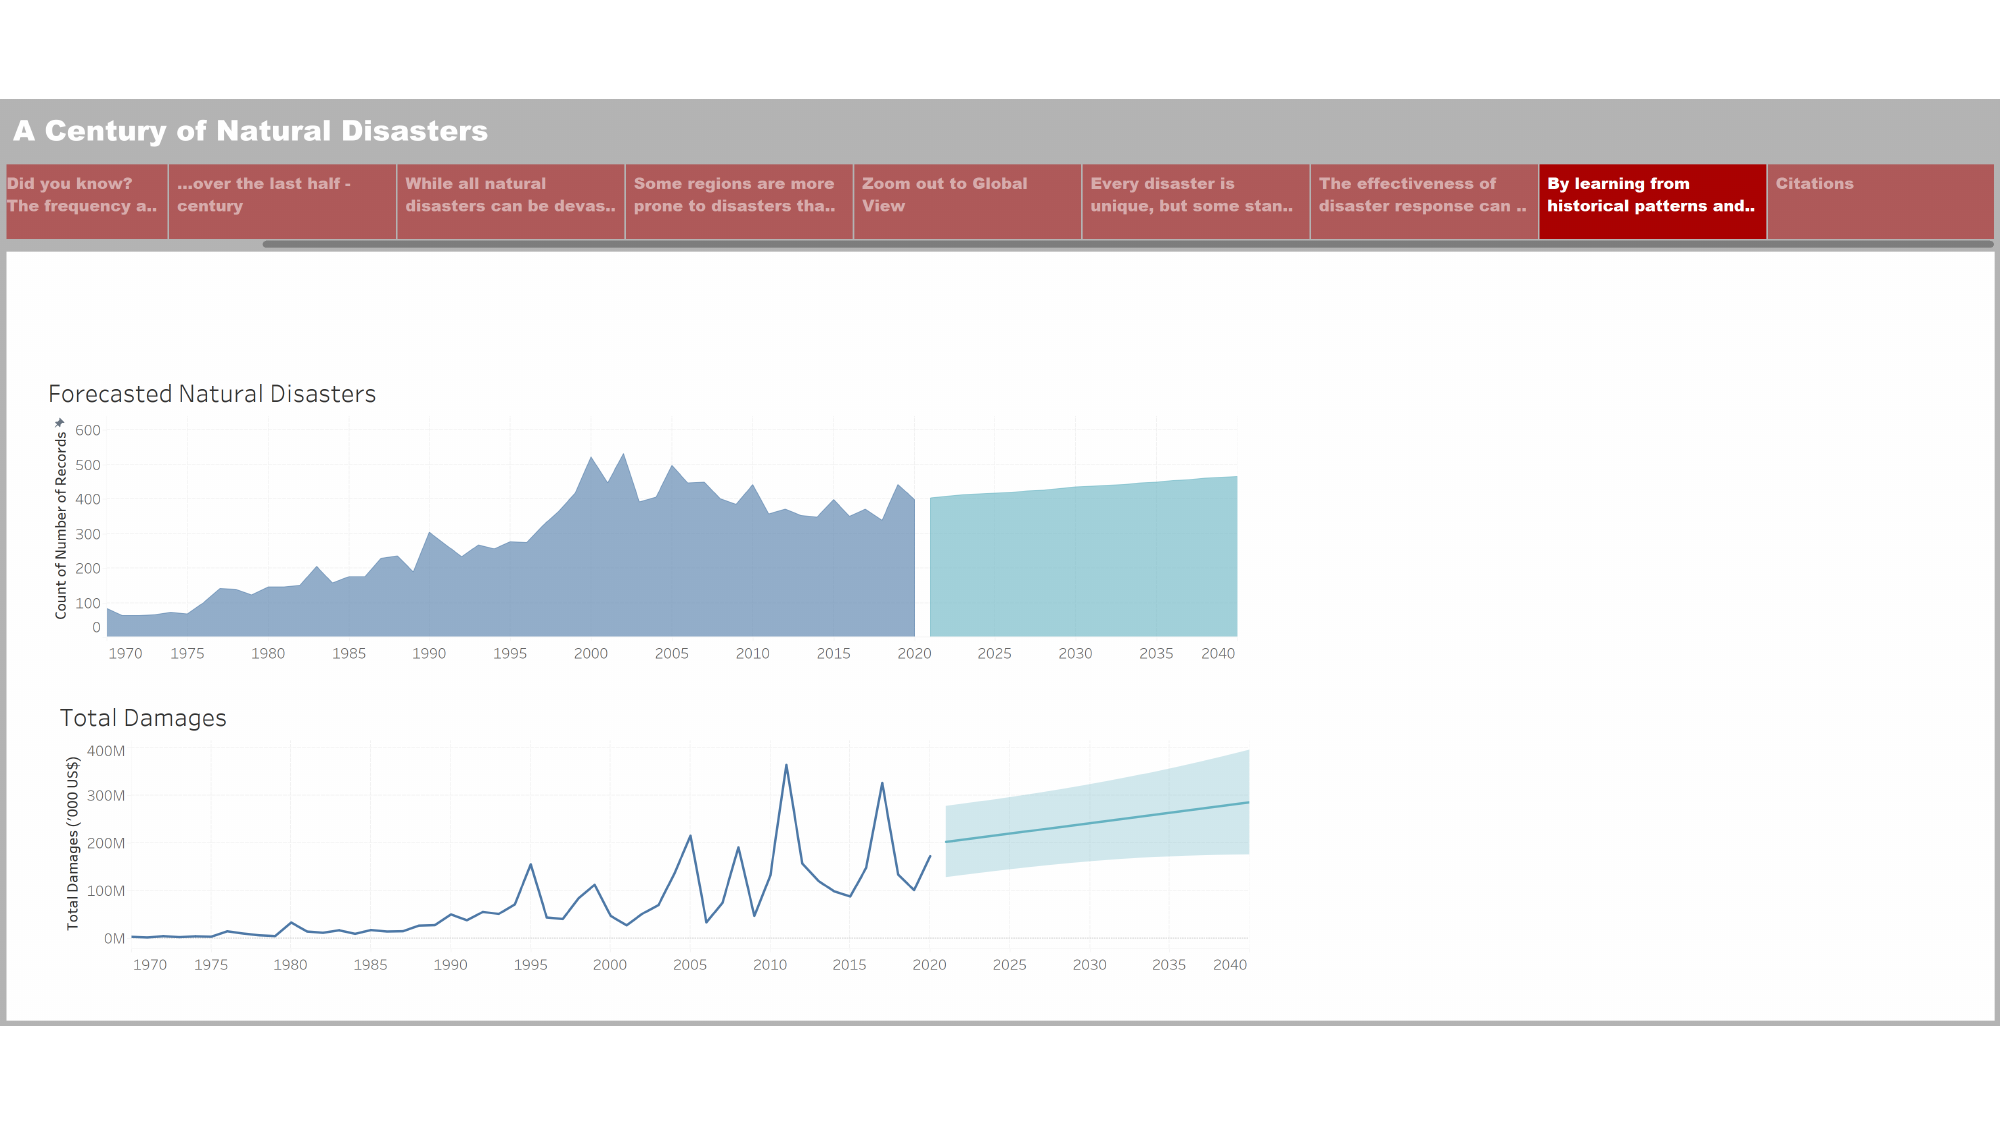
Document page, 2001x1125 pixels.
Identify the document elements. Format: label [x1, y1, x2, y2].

picture [0, 99, 2000, 1026]
